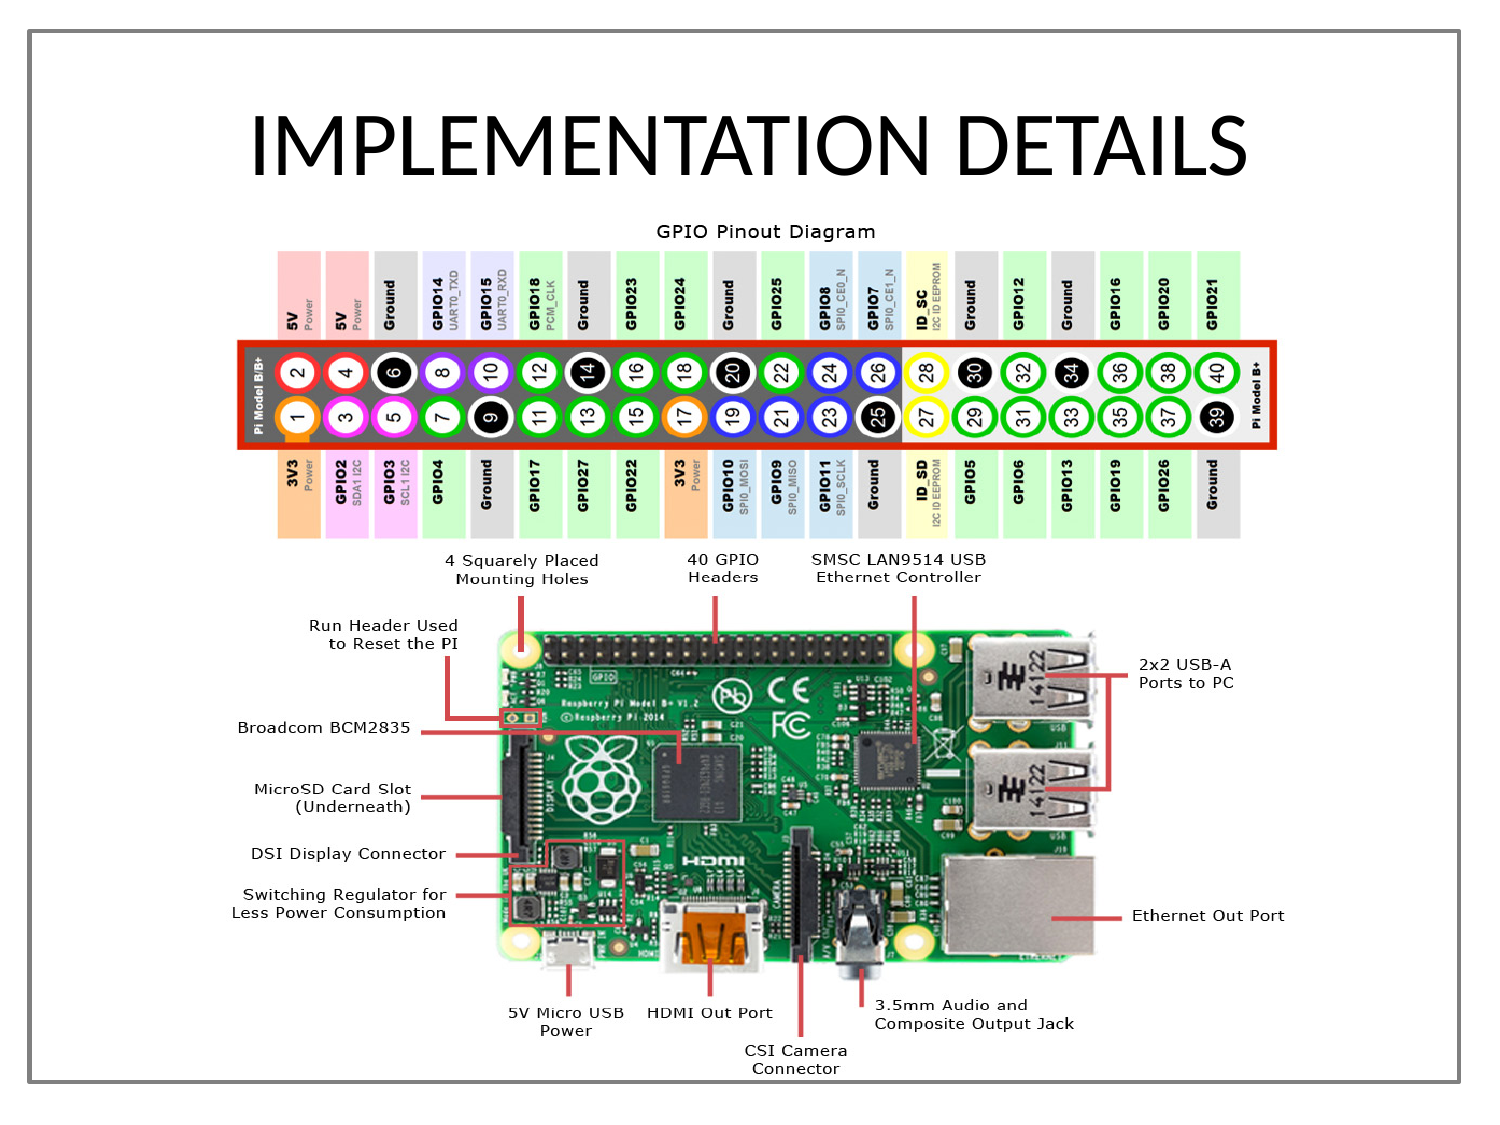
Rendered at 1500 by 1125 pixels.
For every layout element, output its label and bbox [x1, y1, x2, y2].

text_box [27, 29, 1461, 1084]
picture [218, 219, 1294, 1080]
